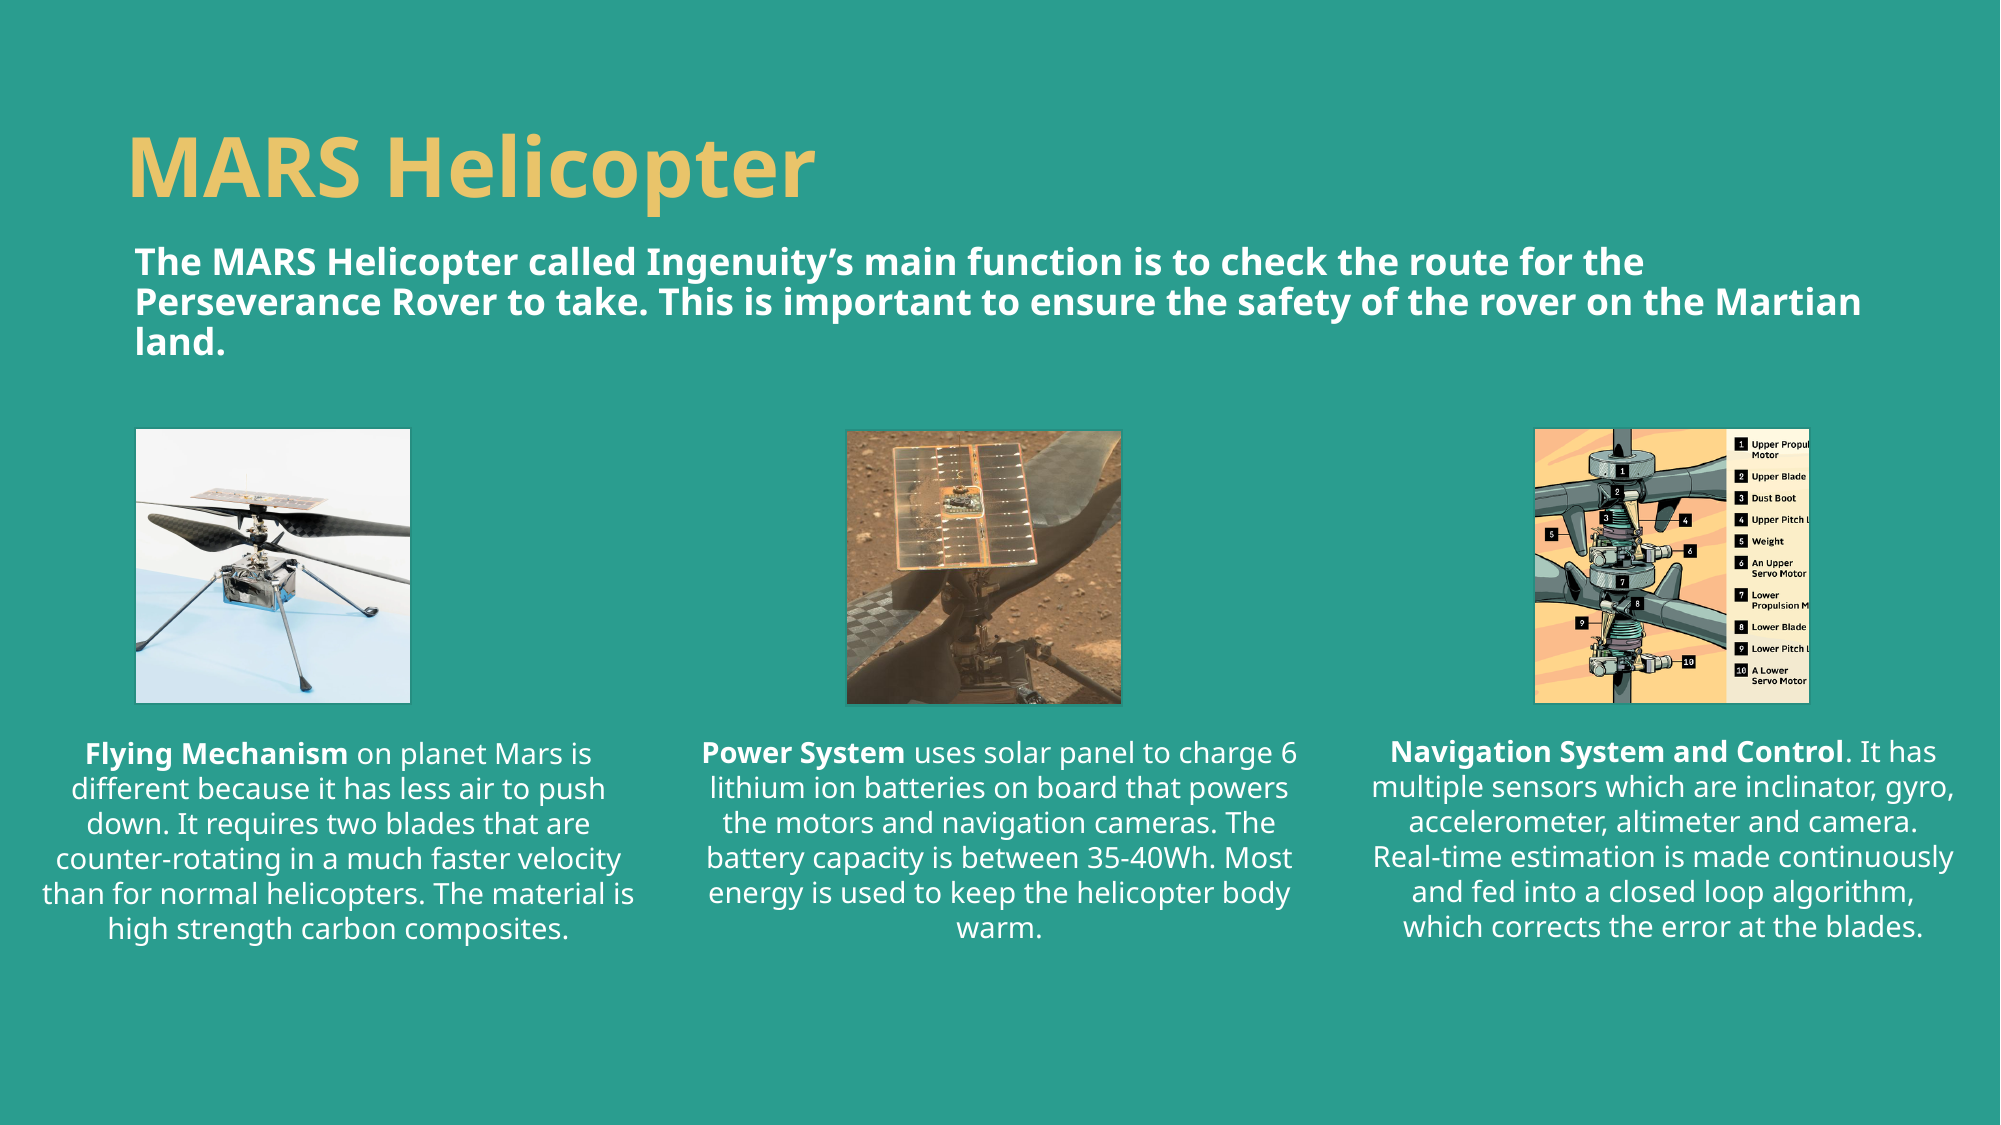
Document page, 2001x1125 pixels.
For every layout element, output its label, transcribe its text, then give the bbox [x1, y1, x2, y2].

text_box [41, 376, 1962, 1082]
list The MARS Helicopter called Ingenuity’s main function is to check the route for the Perseverance Rover to take. This is important to ensure the safety of the rover on the Martian land. [134, 243, 1866, 365]
title MARS Helicopter [125, 117, 1875, 224]
